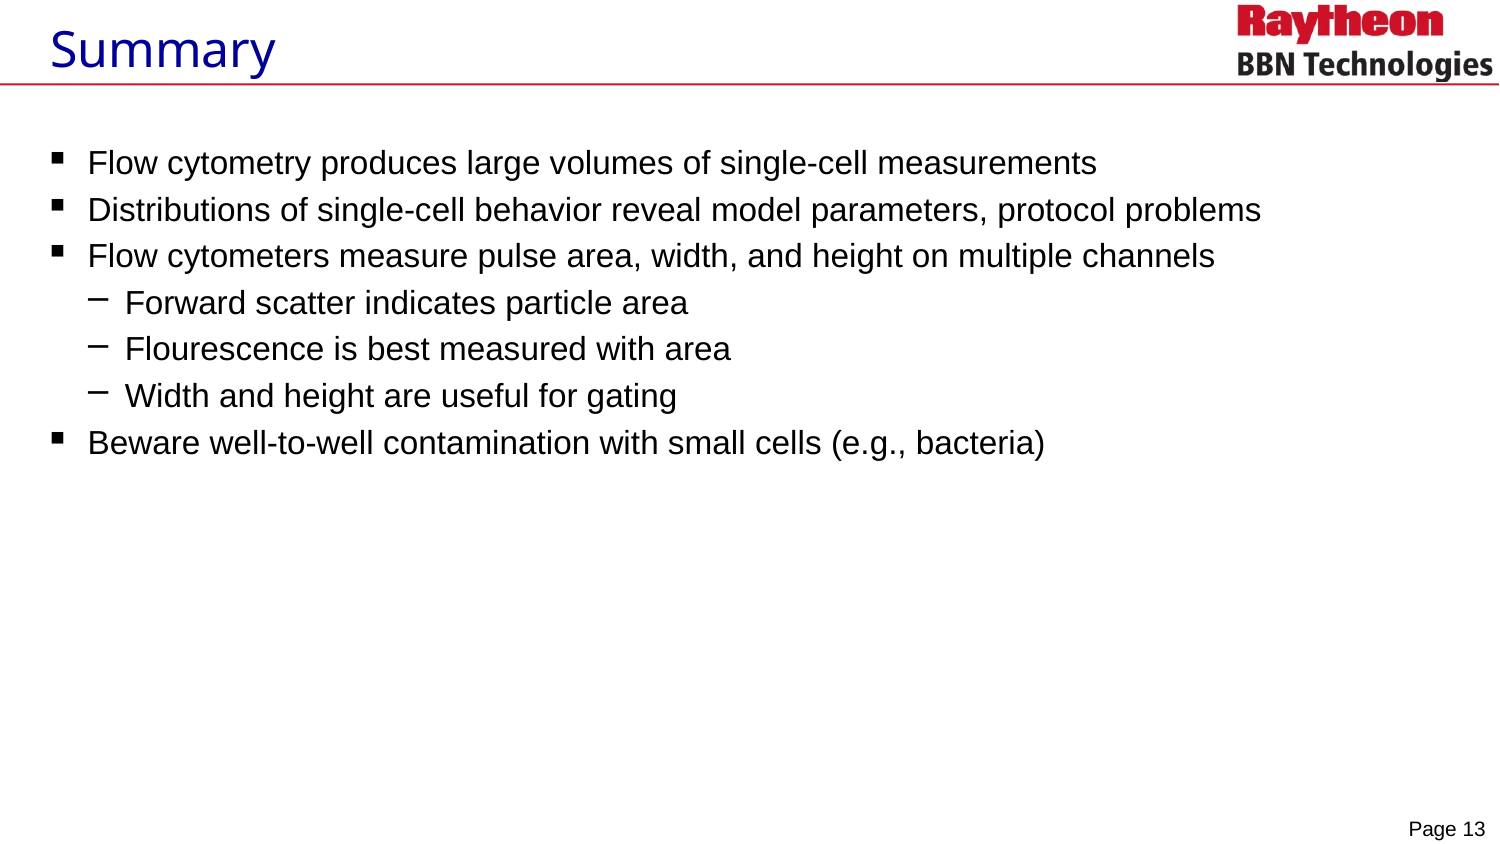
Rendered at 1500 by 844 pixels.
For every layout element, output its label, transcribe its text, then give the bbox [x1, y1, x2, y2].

title Summary [50, 12, 1203, 85]
picture [1233, 1, 1495, 82]
list Flow cytometry produces large volumes of single-cell measurements Distributions of single-cell behavior reveal model parameters, protocol problems Flow cytometers measure pulse area, width, and height on multiple channels Forward scatter indicates particle area Flourescence is best measured with area Width and height are useful for gating Beware well-to-well contamination with small cells (e.g., bacteria) [50, 141, 1450, 731]
